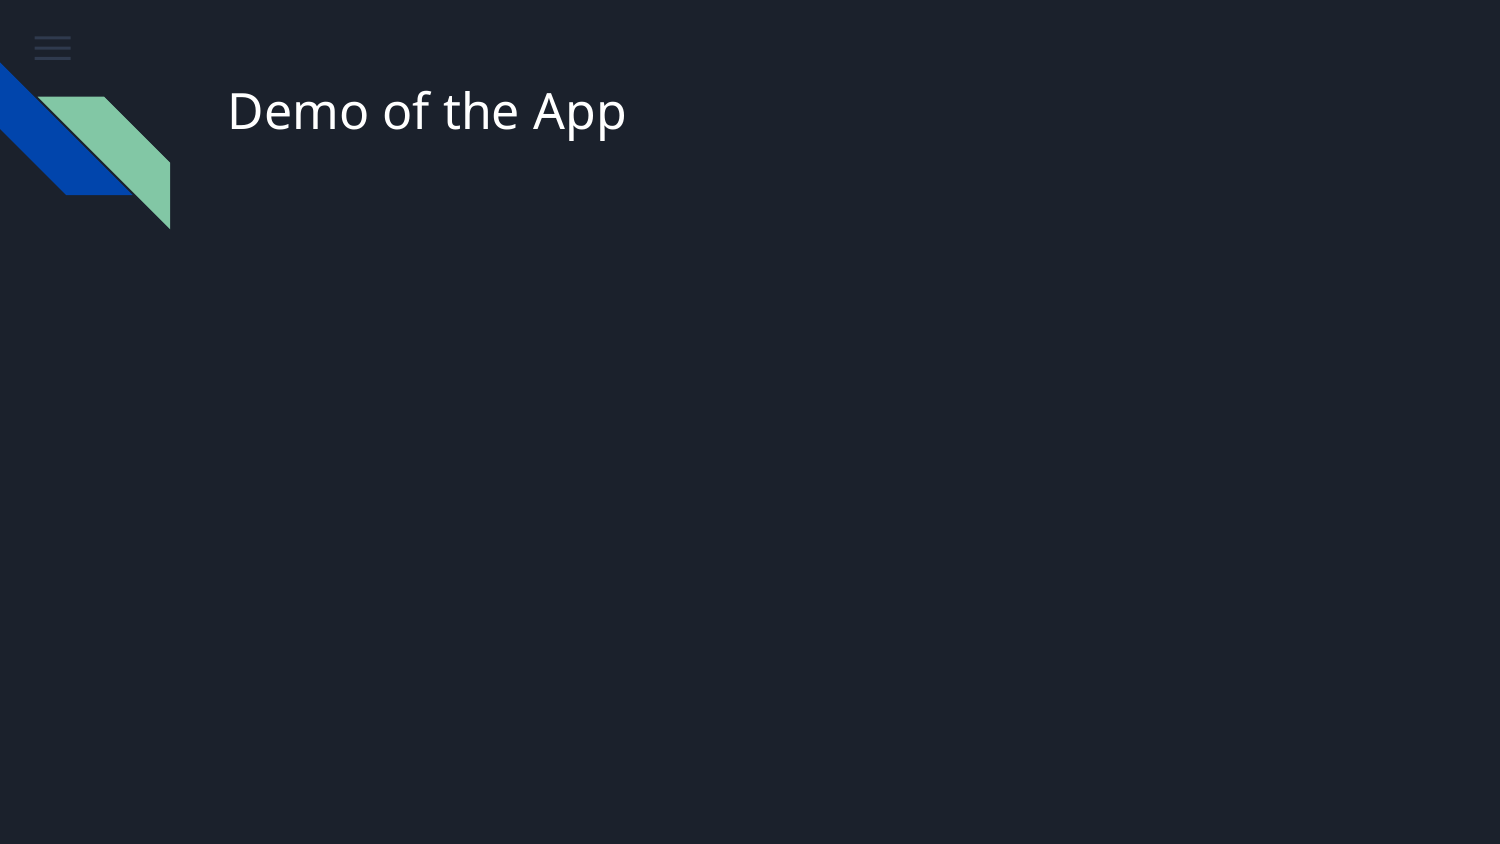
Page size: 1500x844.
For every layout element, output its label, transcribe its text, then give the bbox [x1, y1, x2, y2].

title Demo of the App [212, 64, 1368, 215]
